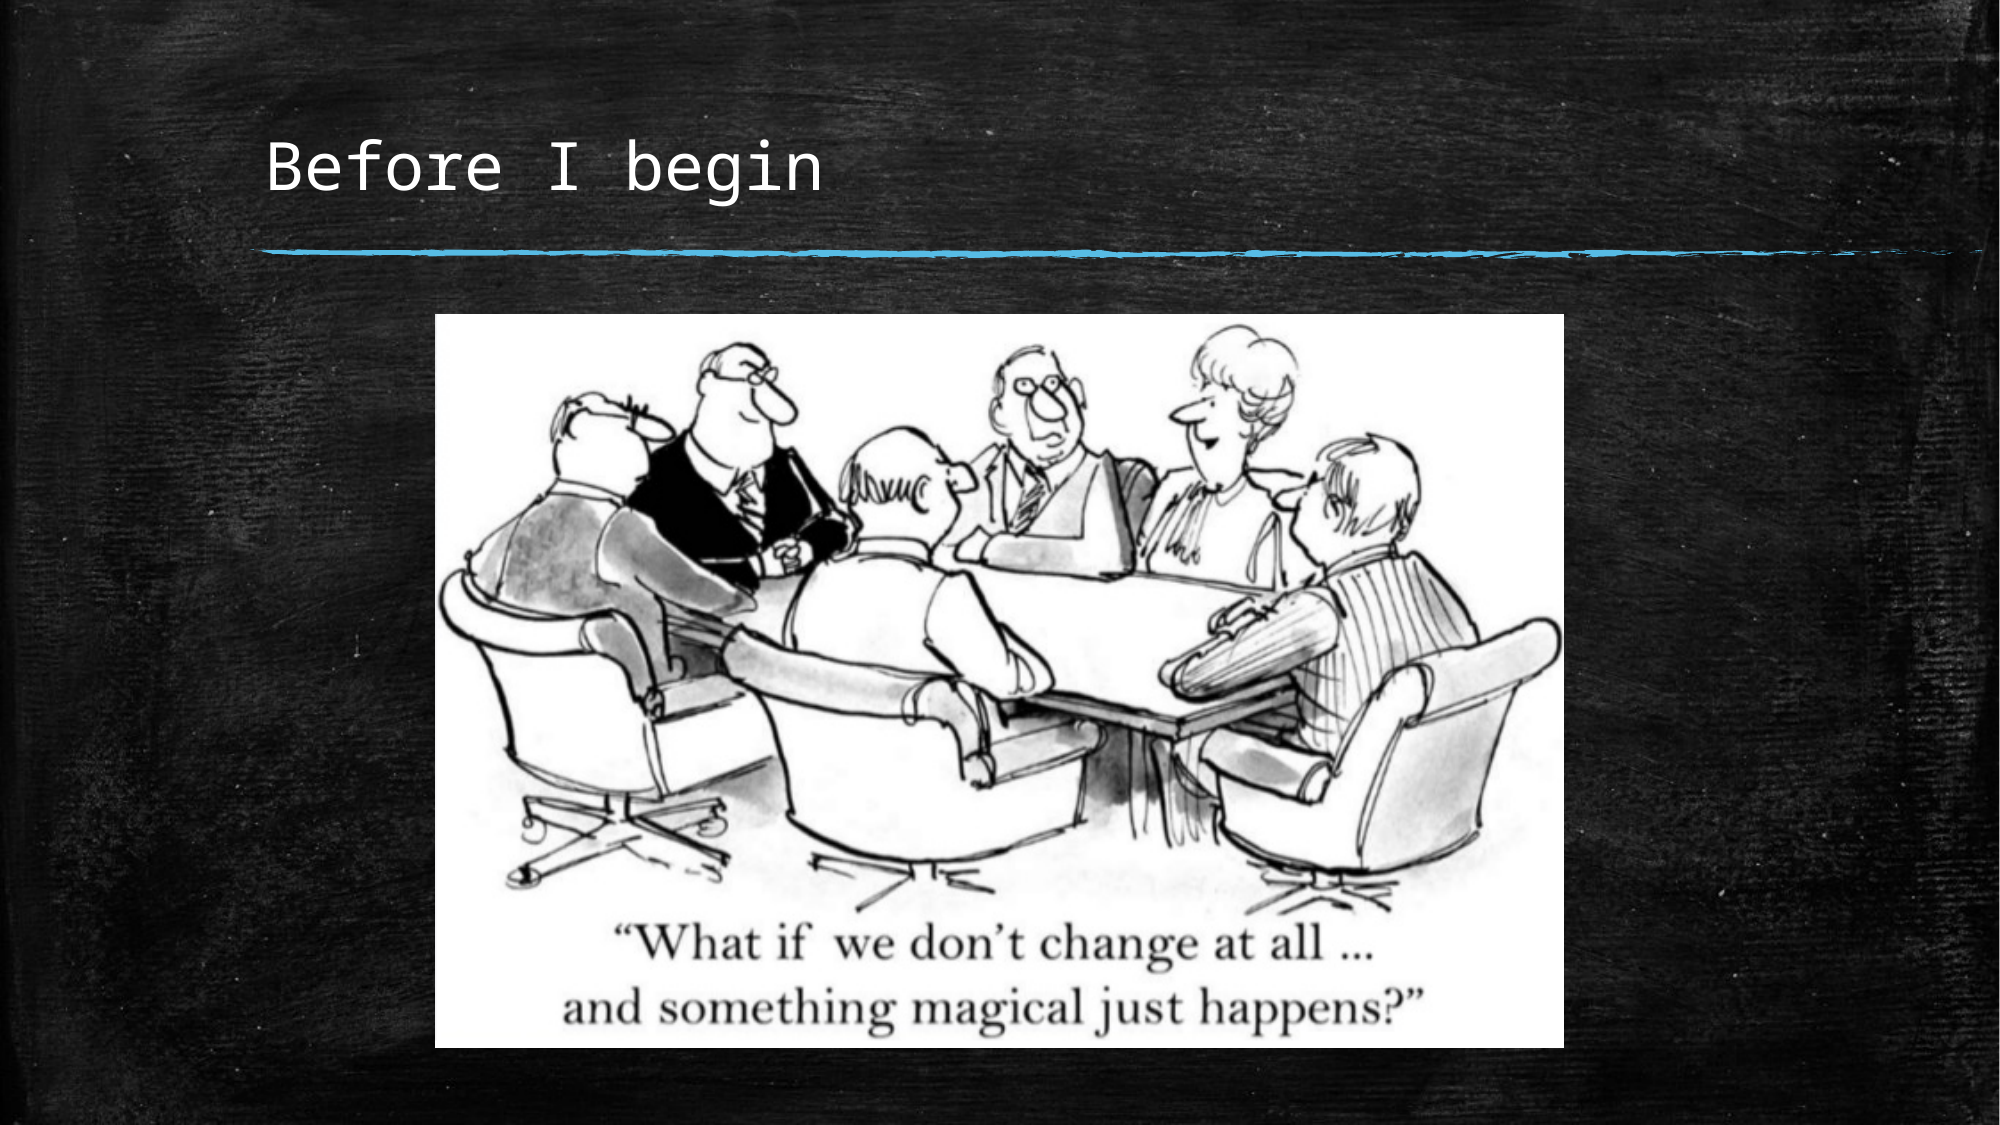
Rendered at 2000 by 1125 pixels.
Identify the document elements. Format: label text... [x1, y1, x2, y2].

title Before I begin [249, 45, 1750, 213]
picture [435, 314, 1564, 1048]
